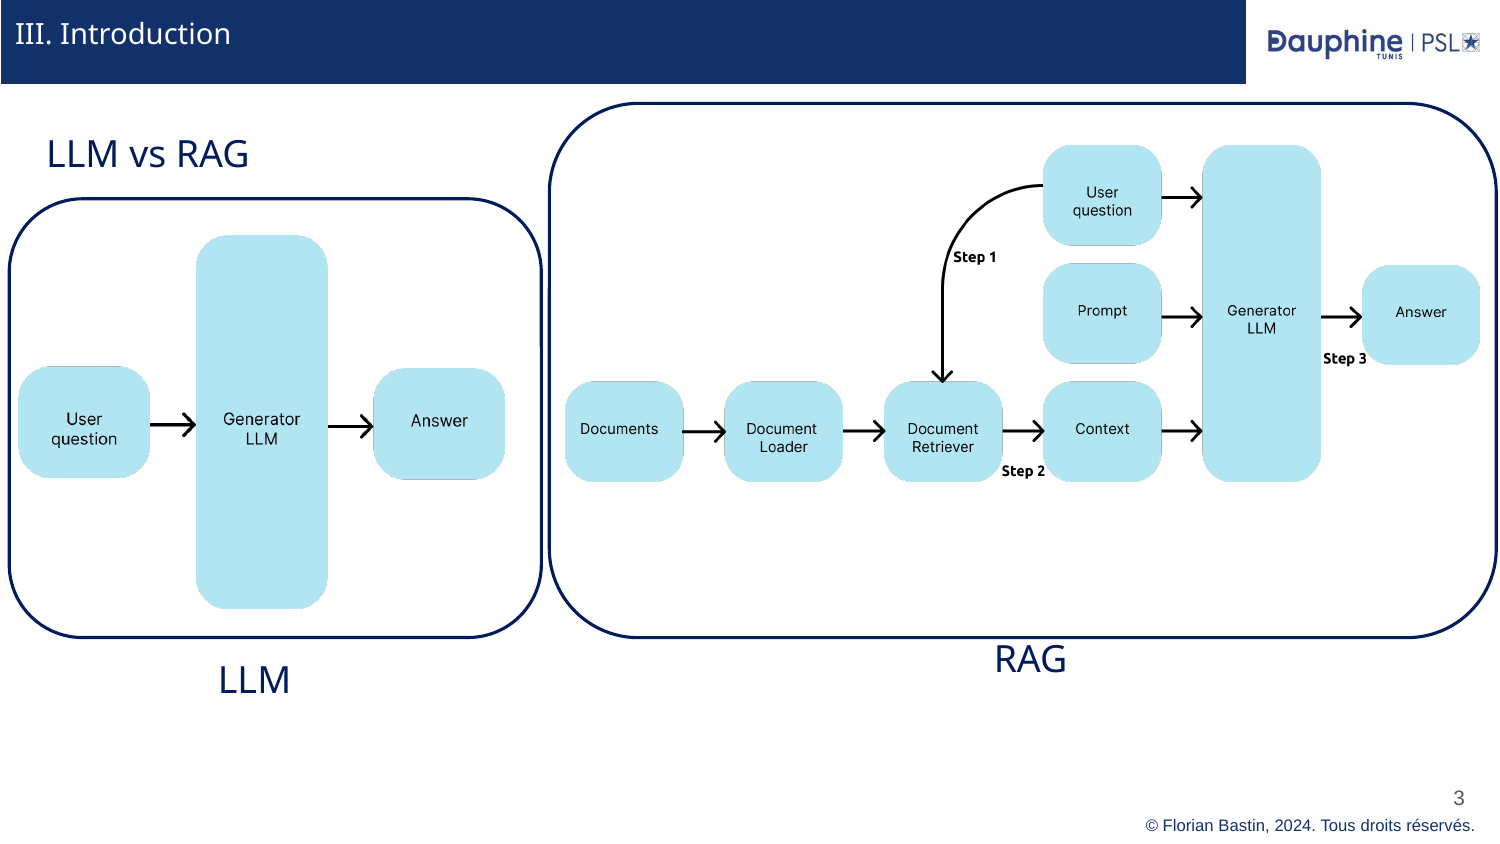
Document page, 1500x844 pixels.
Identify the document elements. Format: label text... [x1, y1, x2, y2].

list RAG [978, 638, 1087, 708]
list LLM vs RAG [31, 103, 627, 203]
text_box [549, 103, 1497, 638]
title III. Introduction [0, 0, 1246, 85]
picture [565, 142, 1481, 485]
text_box [20, 203, 542, 638]
picture [1246, 0, 1500, 85]
picture [18, 235, 506, 609]
slide_number ‹#› [1389, 764, 1480, 830]
list LLM [202, 628, 311, 728]
text_box [9, 248, 13, 588]
